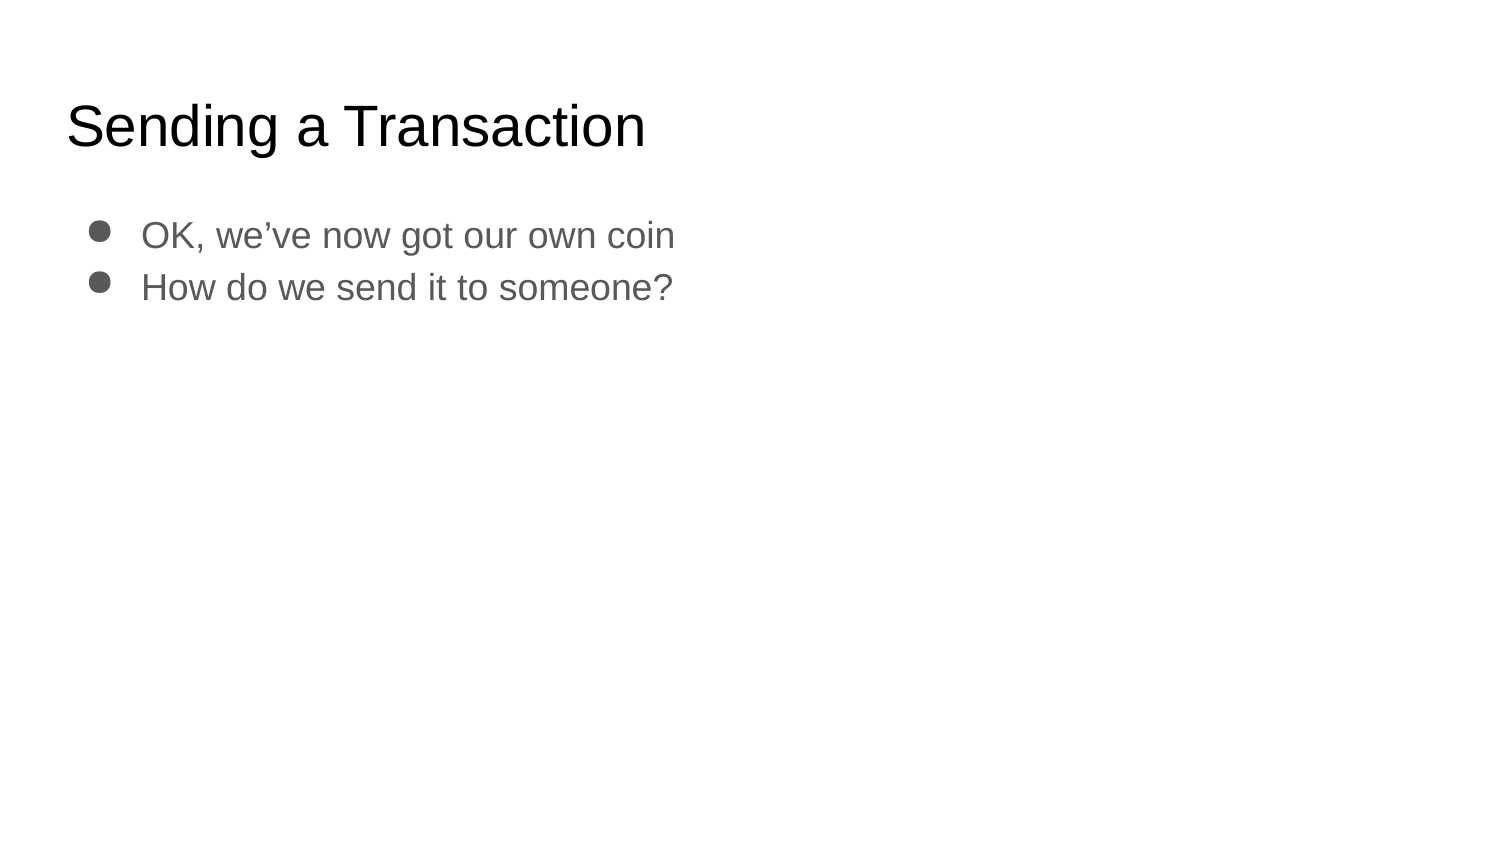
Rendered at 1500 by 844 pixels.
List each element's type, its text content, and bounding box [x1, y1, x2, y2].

title Sending a Transaction [51, 72, 1449, 167]
list OK, we’ve now got our own coin How do we send it to someone? [51, 189, 1449, 750]
